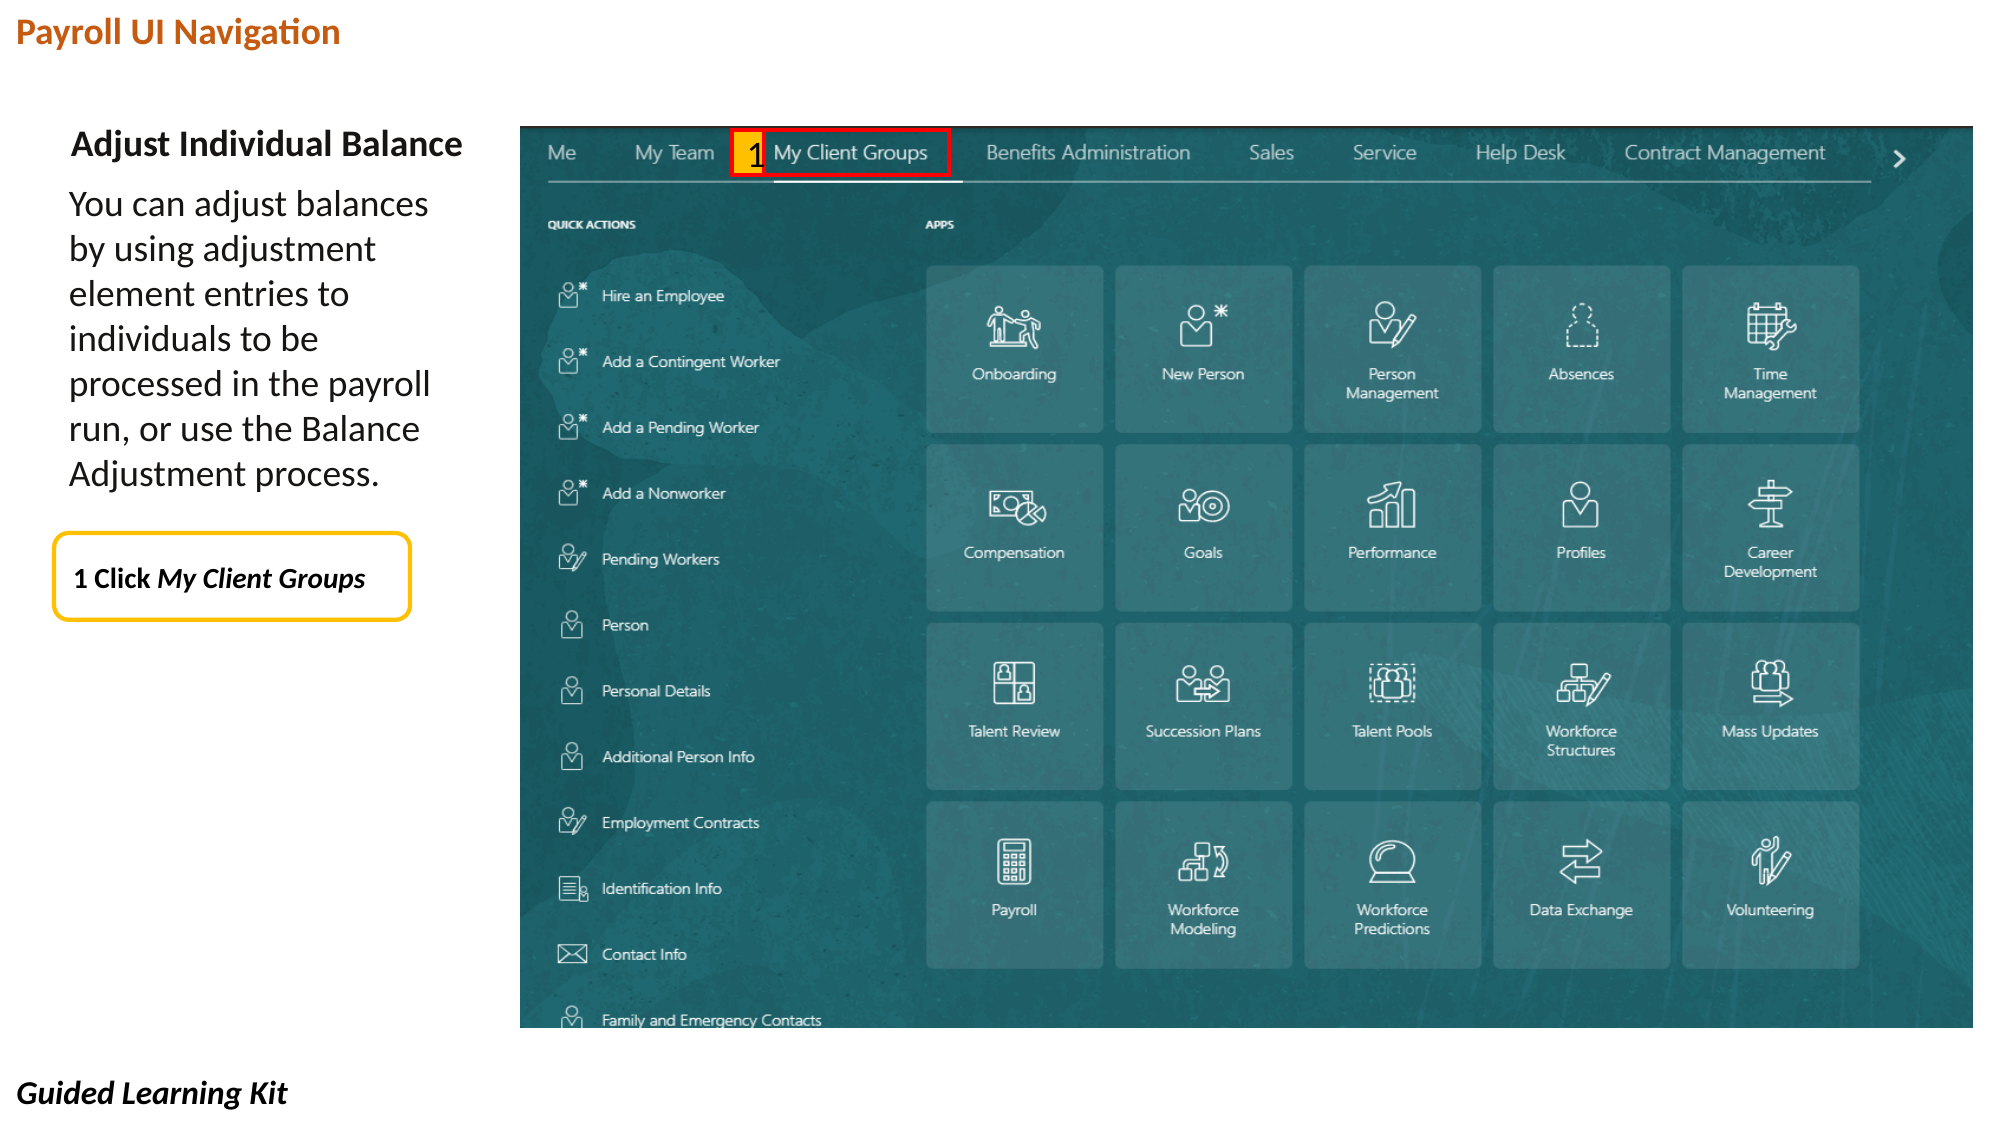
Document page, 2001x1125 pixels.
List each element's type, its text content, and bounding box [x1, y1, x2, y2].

text_box Payroll UI Navigation [1, 0, 357, 60]
text_box You can adjust balances by using adjustment element entries to individuals to be processed in the payroll run, or use the Balance Adjustment process. [54, 171, 452, 502]
text_box 1 Click My Client Groups [53, 531, 412, 621]
text_box Guided Learning Kit [1, 1064, 303, 1119]
picture [520, 126, 1973, 1028]
text_box Adjust Individual Balance [56, 111, 479, 172]
